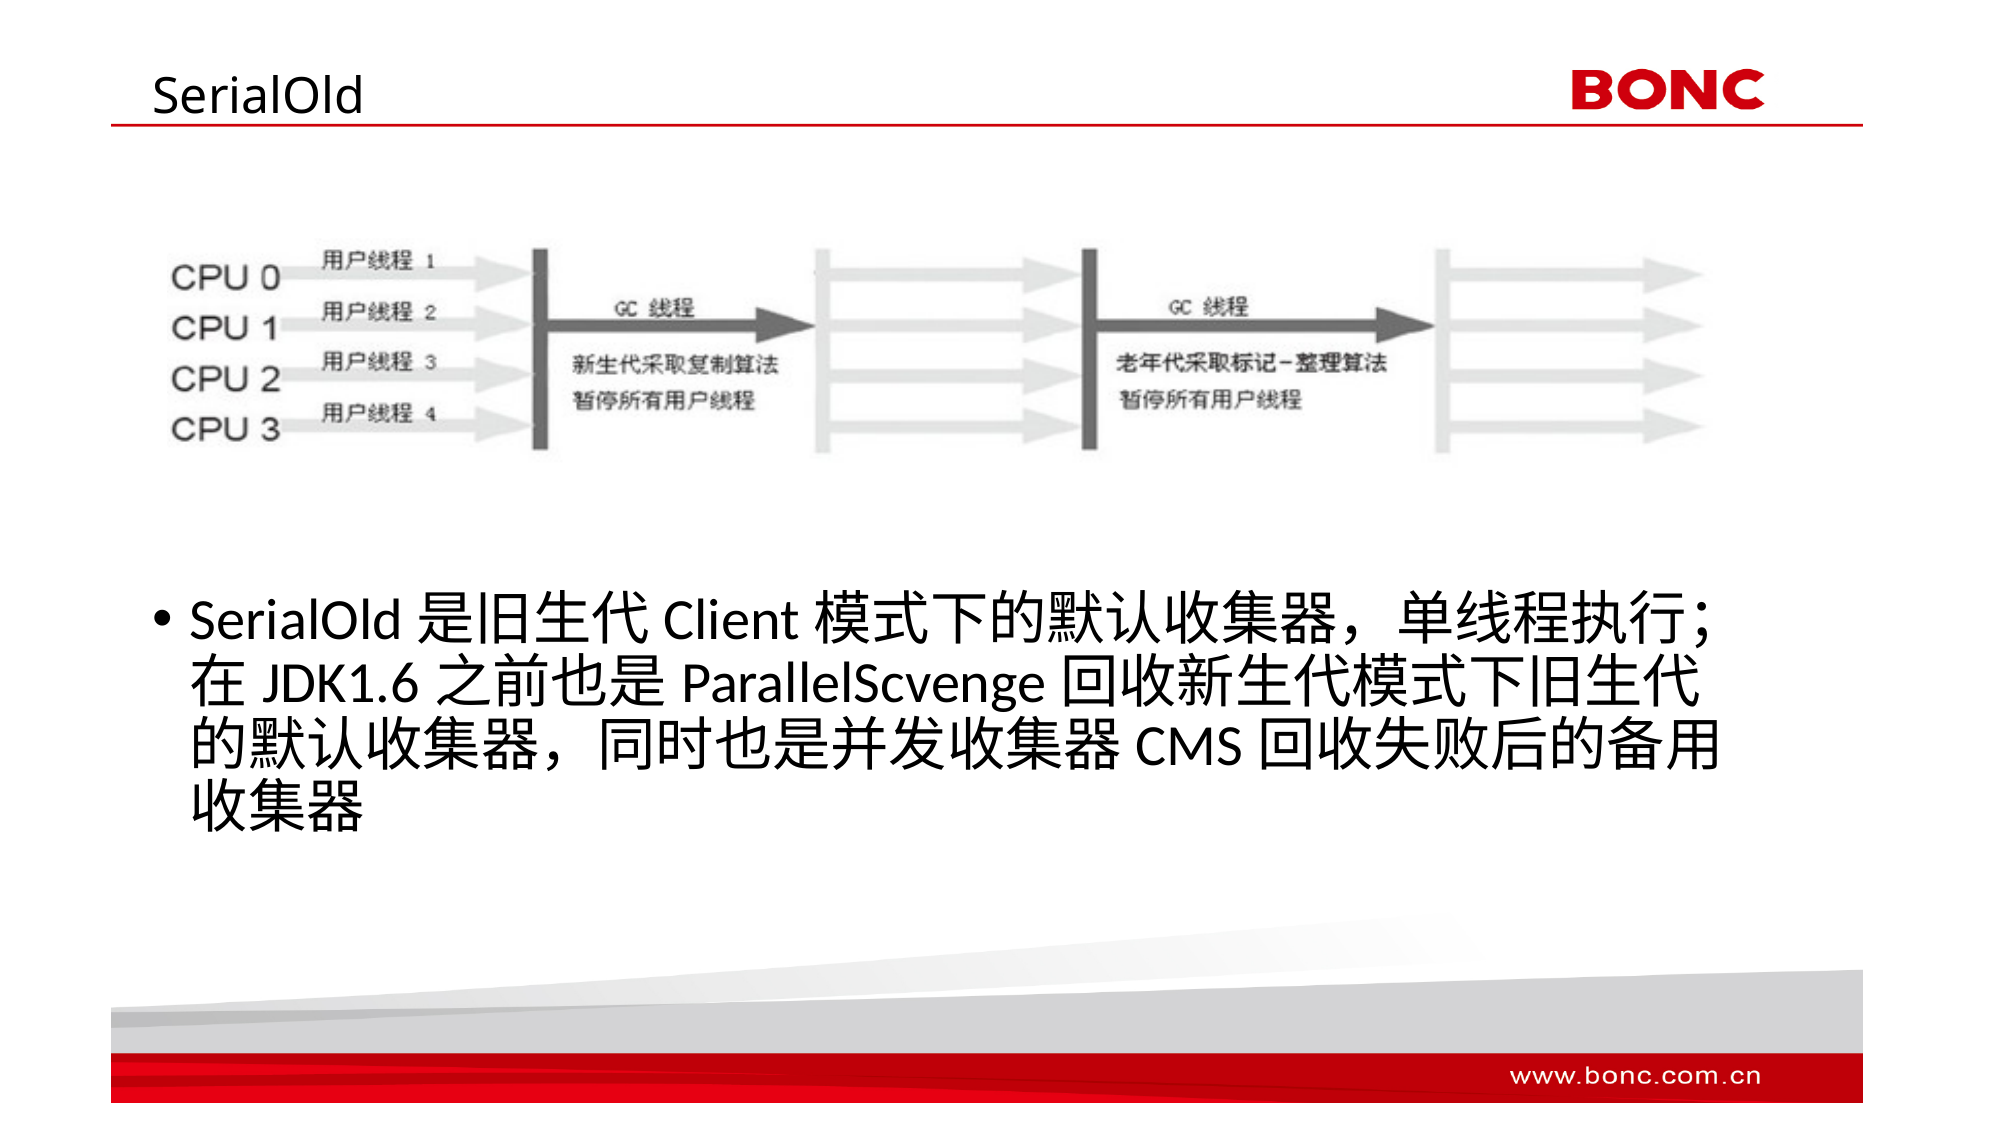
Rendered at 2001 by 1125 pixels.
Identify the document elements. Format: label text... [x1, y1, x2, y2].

list SerialOld是旧生代Client模式下的默认收集器，单线程执行；在JDK1.6之前也是ParallelScvenge回收新生代模式下旧生代的默认收集器，同时也是并发收集器CMS回收失败后的备用收集器 [137, 581, 1751, 885]
title SerialOld [137, 59, 784, 135]
picture [111, 6, 1863, 1103]
